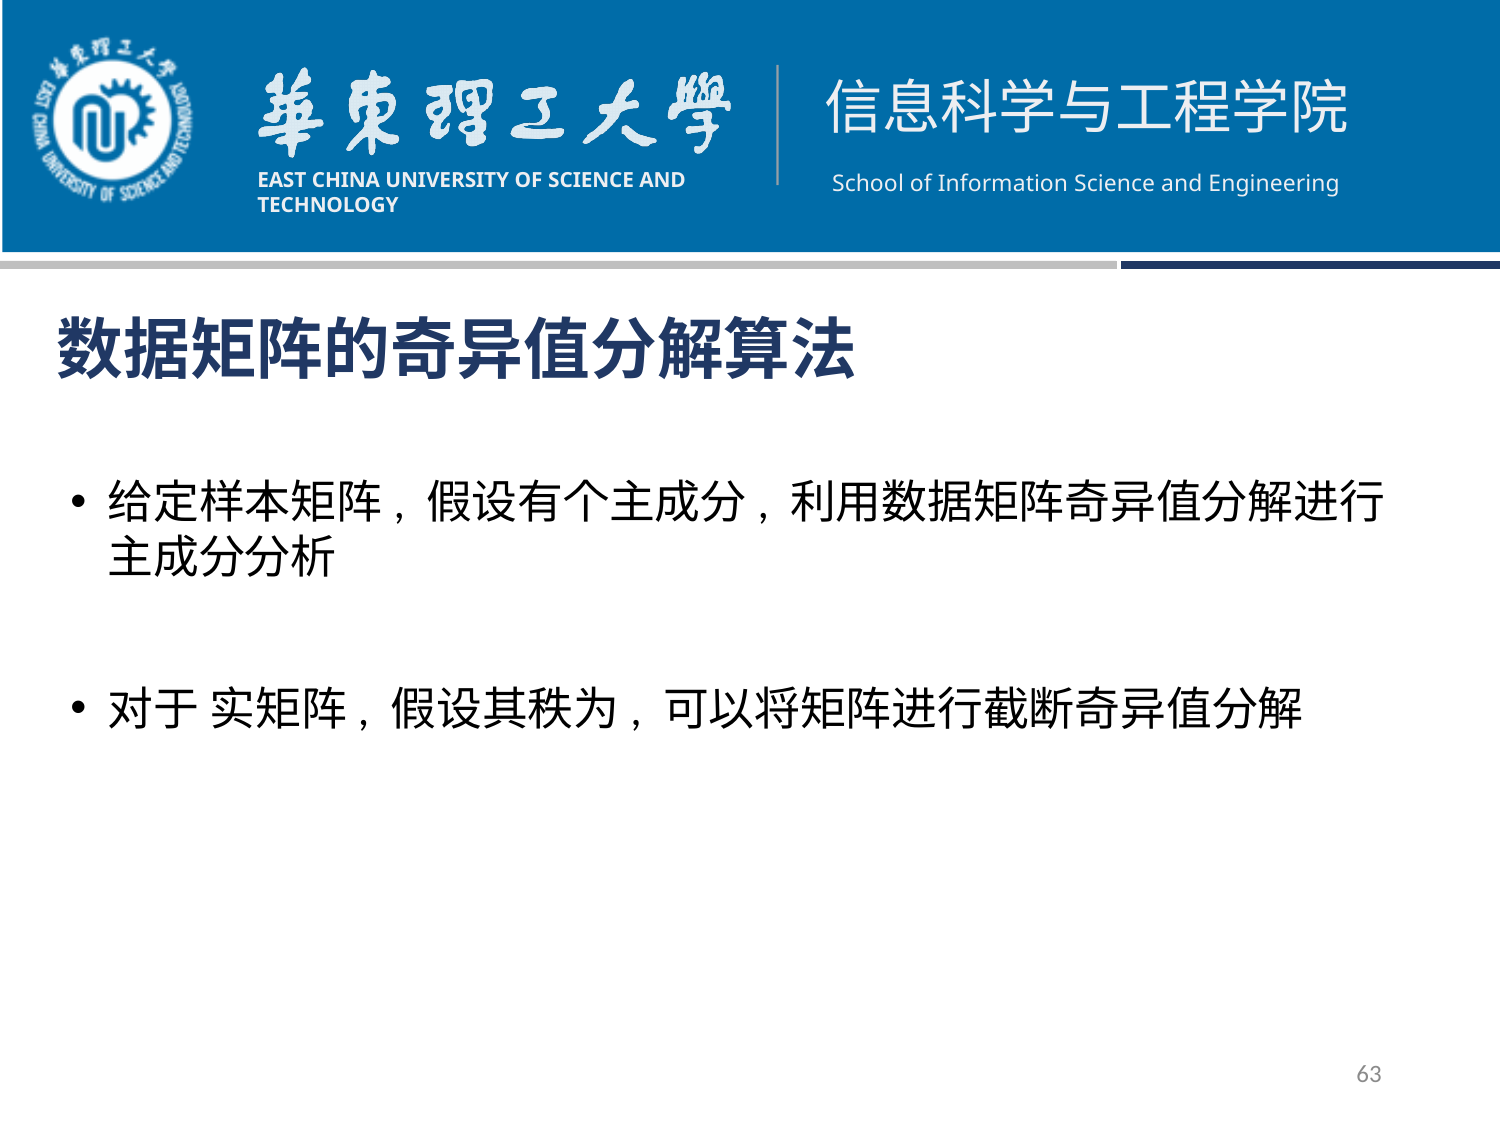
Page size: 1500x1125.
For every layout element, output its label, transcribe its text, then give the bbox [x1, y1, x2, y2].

text_box 数据矩阵的奇异值分解算法 [45, 269, 1408, 433]
slide_number 63 [1059, 1042, 1397, 1103]
picture [22, 32, 202, 214]
